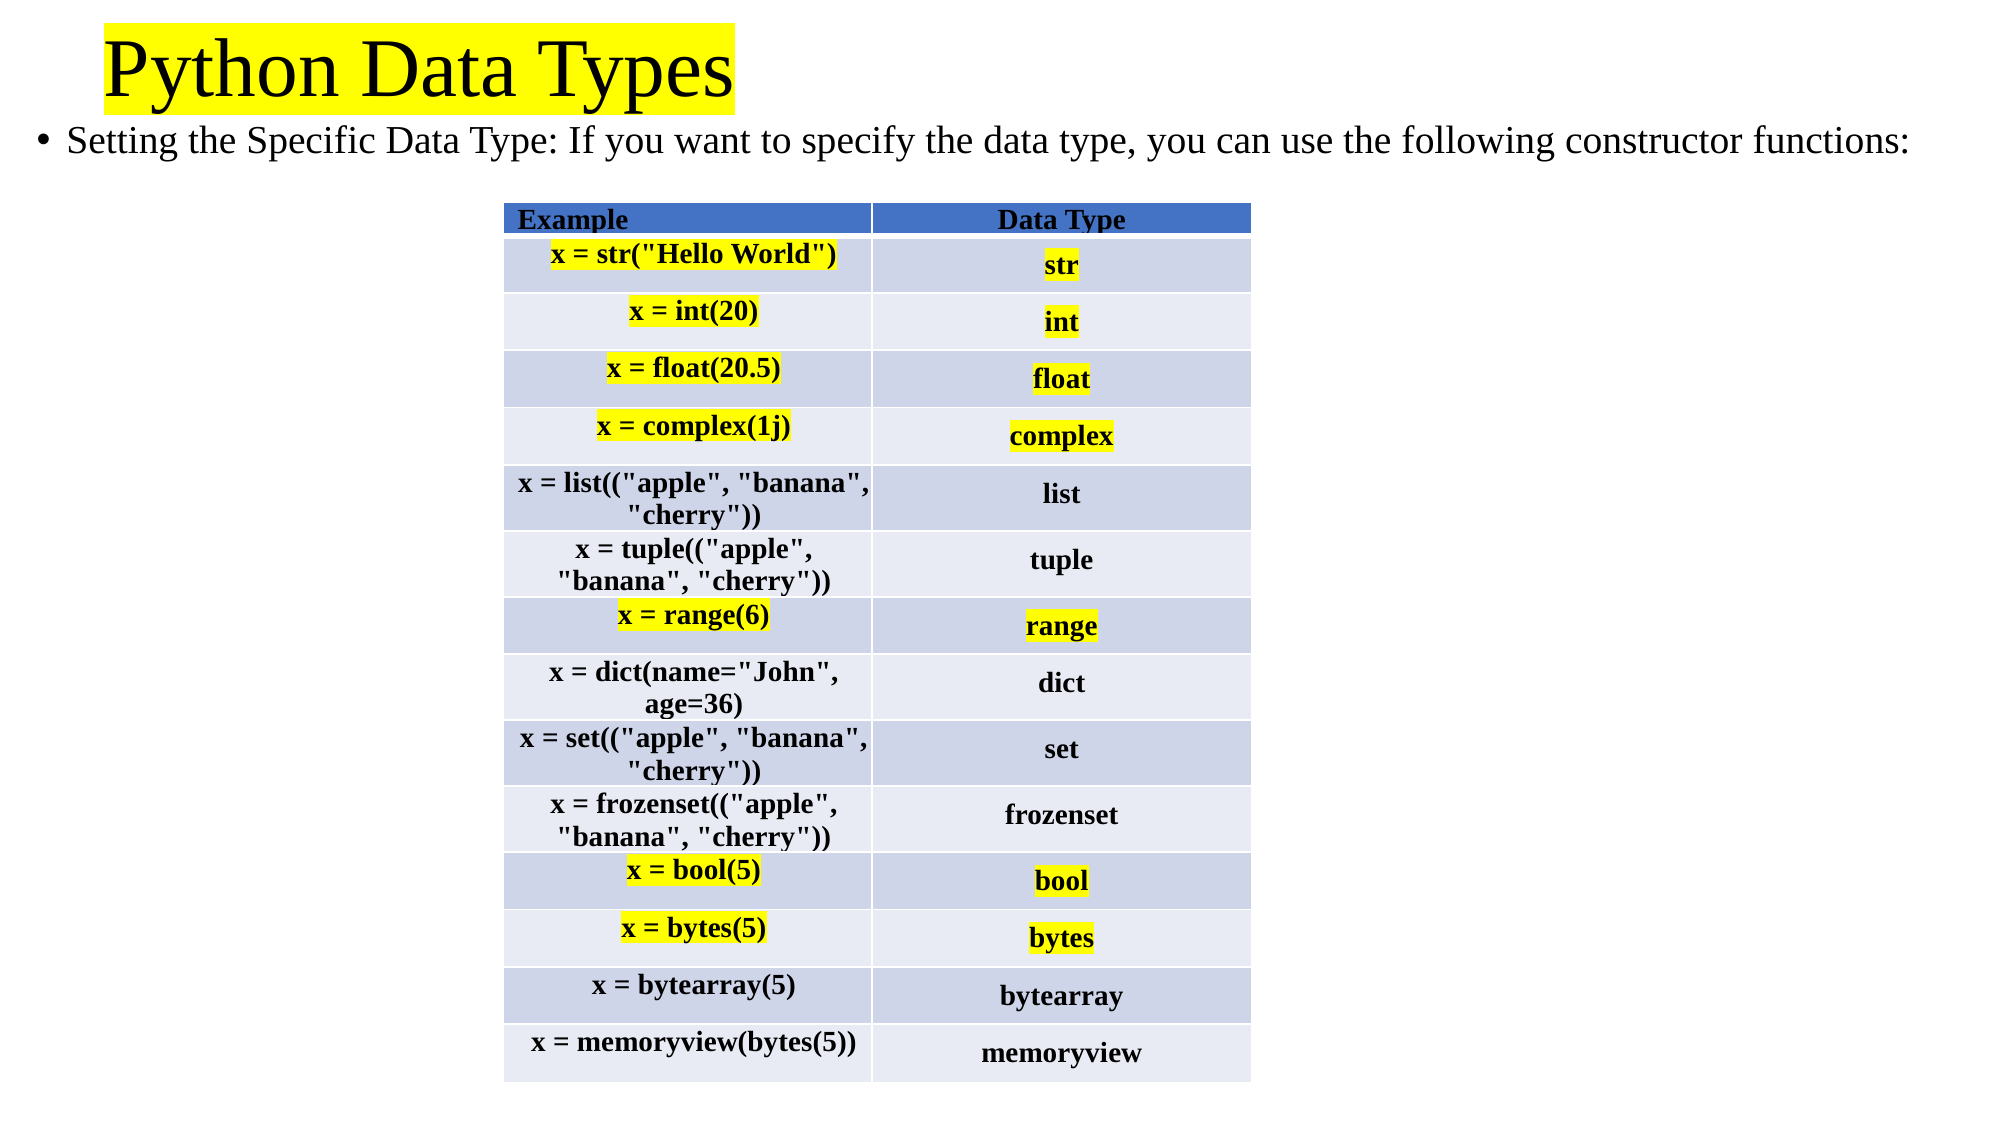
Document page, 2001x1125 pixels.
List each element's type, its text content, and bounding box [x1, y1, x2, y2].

table_cell x = memoryview(bytes(5)) [504, 1025, 871, 1082]
table_cell set [873, 721, 1251, 785]
table_cell list [873, 466, 1251, 530]
table_header Example [504, 203, 871, 233]
title Python Data Types [88, 16, 1744, 111]
table_cell float [873, 351, 1251, 407]
table_header Data Type [873, 203, 1251, 233]
table_cell x = complex(1j) [504, 408, 871, 464]
table_cell str [873, 239, 1251, 292]
table_cell x = str("Hello World") [504, 239, 871, 292]
table_cell x = tuple(("apple", "banana", "cherry")) [504, 532, 871, 596]
table_cell x = bool(5) [504, 853, 871, 909]
table_cell x = frozenset(("apple", "banana", "cherry")) [504, 787, 871, 851]
table_cell bool [873, 853, 1251, 909]
table_cell x = float(20.5) [504, 351, 871, 407]
table_cell x = bytearray(5) [504, 968, 871, 1023]
table_cell memoryview [873, 1025, 1251, 1082]
table_cell x = dict(name="John", age=36) [504, 655, 871, 719]
table_cell dict [873, 655, 1251, 719]
table_cell x = bytes(5) [504, 910, 871, 966]
table_cell tuple [873, 532, 1251, 596]
table_cell frozenset [873, 787, 1251, 851]
list Setting the Specific Data Type: If you want to specify the data type, you can use the following constructor functions: [21, 111, 1939, 260]
table_cell x = range(6) [504, 598, 871, 653]
table_cell int [873, 294, 1251, 349]
table_cell complex [873, 408, 1251, 464]
table_cell x = int(20) [504, 294, 871, 349]
table_cell bytes [873, 910, 1251, 966]
table_cell x = set(("apple", "banana", "cherry")) [504, 721, 871, 785]
table_cell bytearray [873, 968, 1251, 1023]
table_cell range [873, 598, 1251, 653]
table_cell x = list(("apple", "banana", "cherry")) [504, 466, 871, 530]
